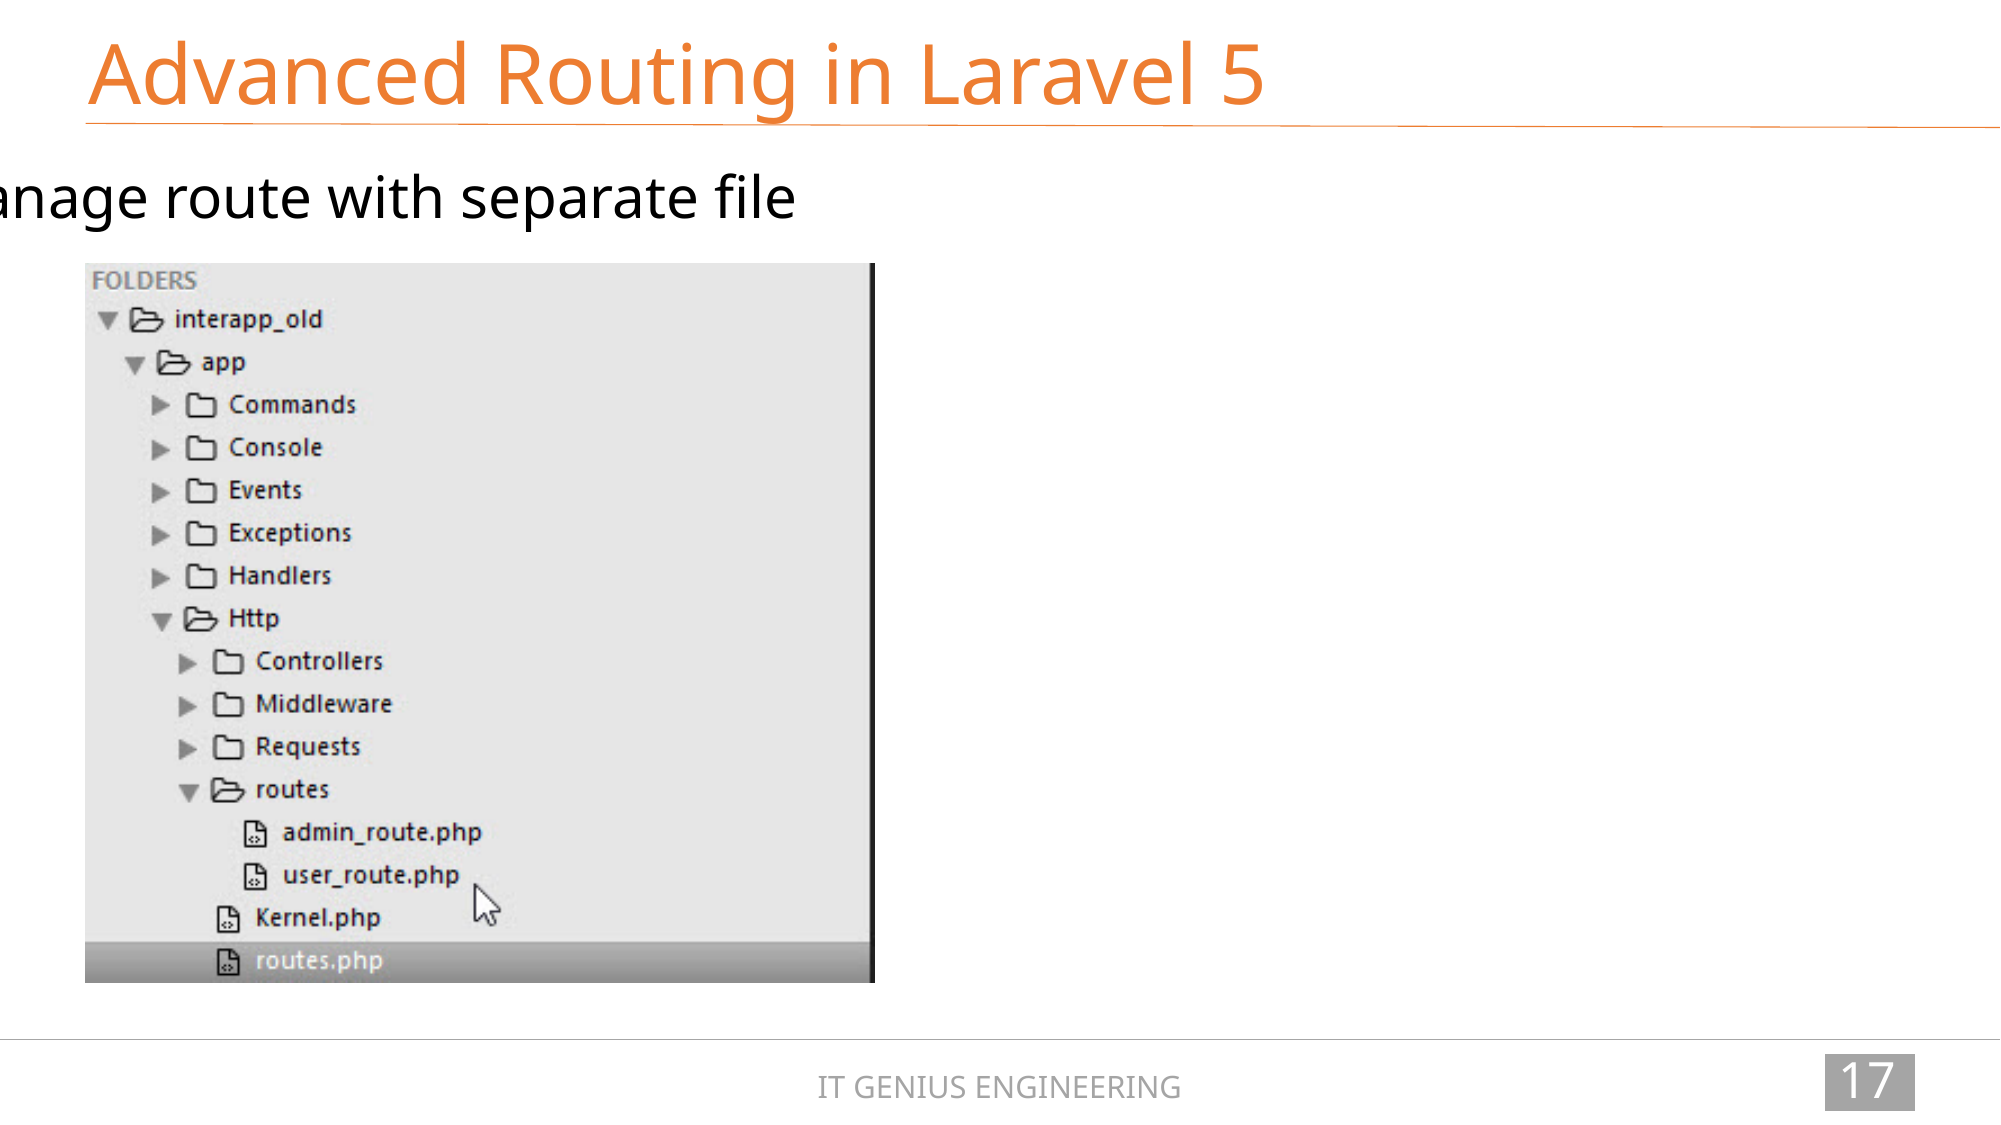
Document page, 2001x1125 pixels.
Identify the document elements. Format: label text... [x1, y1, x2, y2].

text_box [85, 123, 2000, 128]
slide_number 179 [1822, 1051, 1918, 1114]
text_box Manage route with separate file [0, 152, 813, 238]
subtitle Advanced Routing in Laravel 5 [73, 25, 1943, 137]
picture [85, 263, 875, 983]
text_box IT GENIUS ENGINEERING [576, 1064, 1424, 1113]
